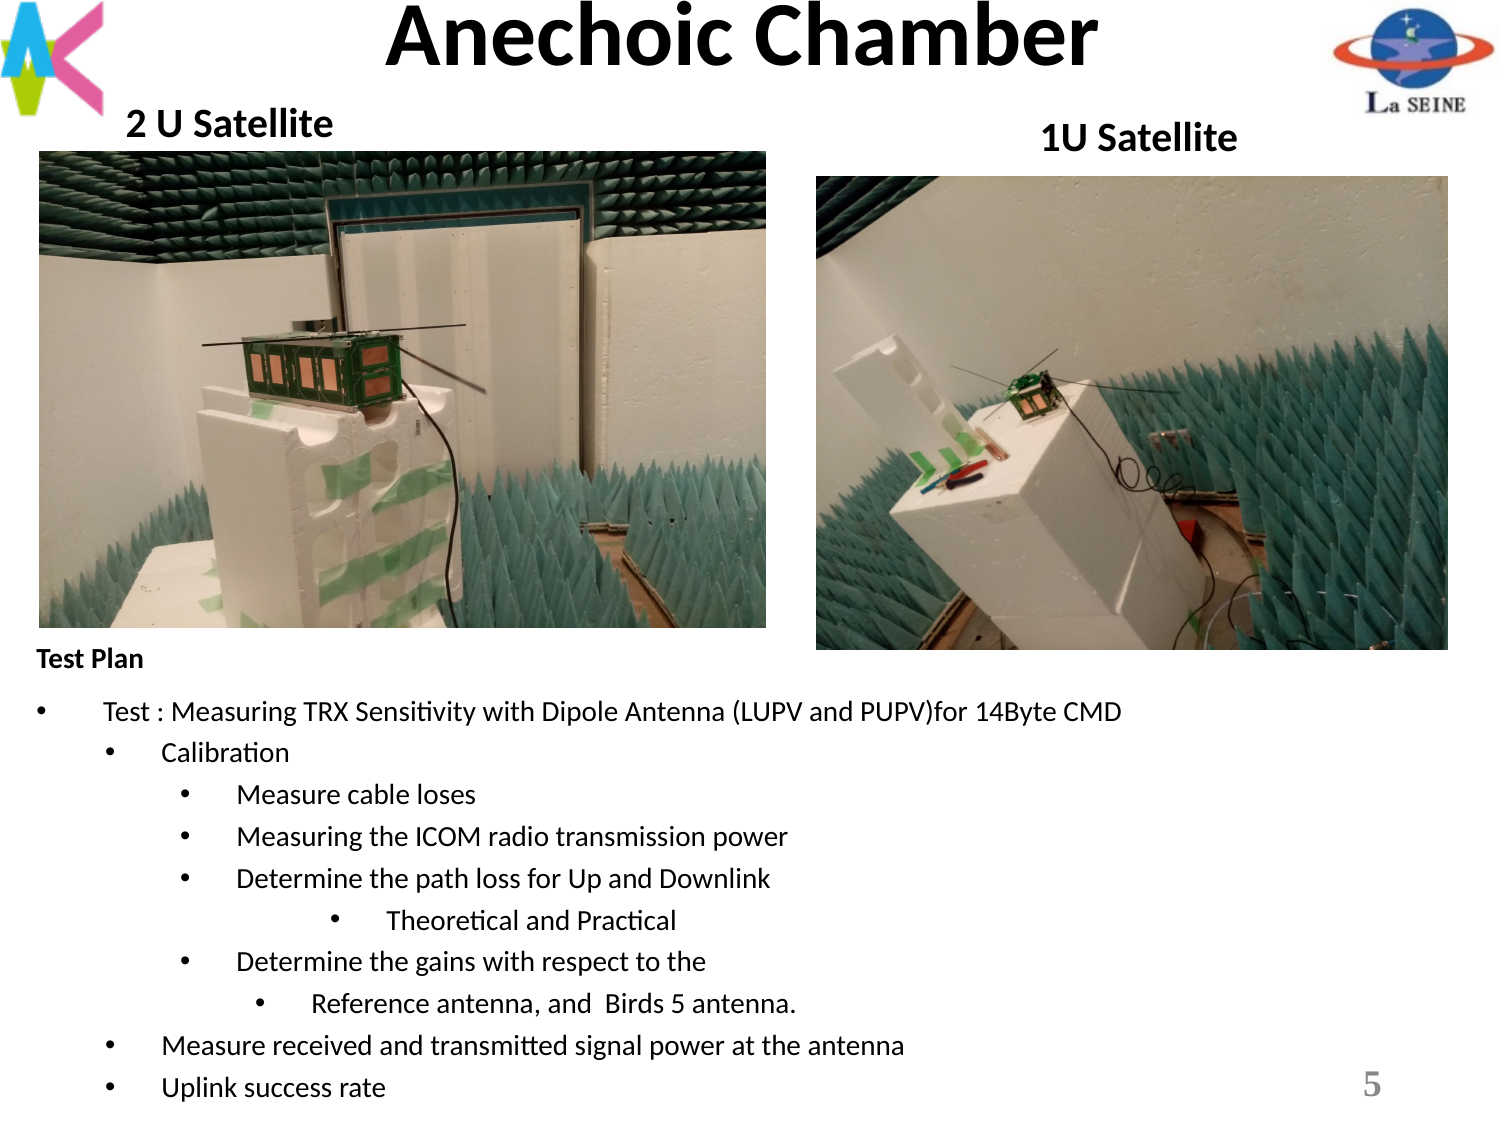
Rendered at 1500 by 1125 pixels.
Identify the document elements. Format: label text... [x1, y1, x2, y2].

picture [1327, 1, 1500, 120]
slide_number 5 [1059, 1052, 1397, 1112]
title Anechoic Chamber [39, 0, 1448, 72]
list Test Plan Test : Measuring TRX Sensitivity with Dipole Antenna (LUPV and PUPV)for 14Byte CMD Calibration Measure cable loses Measuring the ICOM radio transmission power Determine the path loss for Up and Downlink Theoretical and Practical Determine the gains with respect to the Reference antenna, and Birds 5 antenna. Measure received and transmitted signal power at the antenna Uplink success rate [13, 636, 1421, 1080]
picture [815, 176, 1448, 651]
picture [0, 1, 112, 120]
text_box 1U Satellite [1024, 102, 1257, 168]
picture [39, 151, 766, 628]
text_box 2 U Satellite [110, 88, 352, 149]
